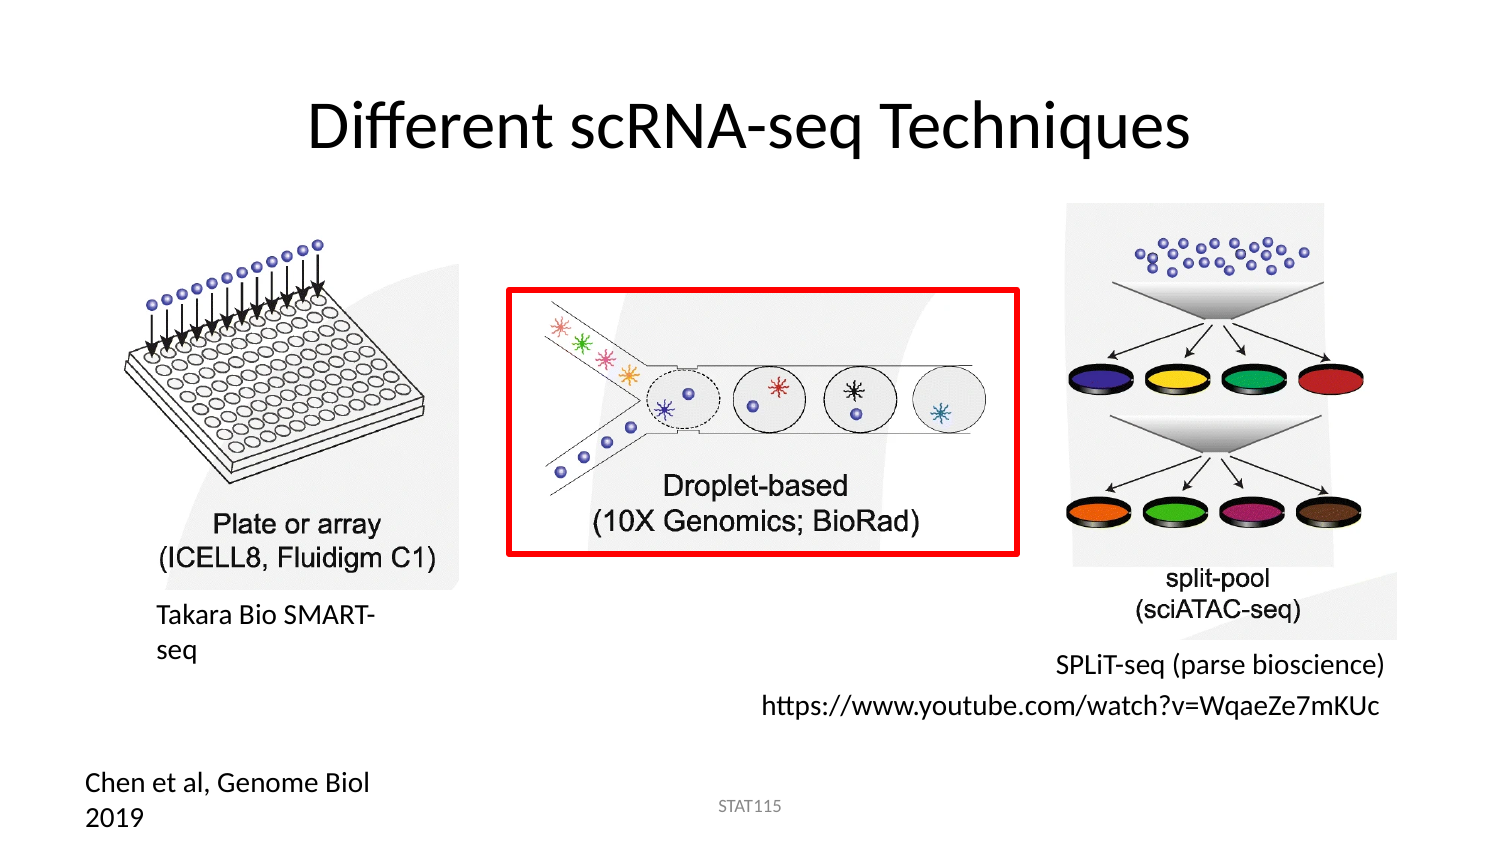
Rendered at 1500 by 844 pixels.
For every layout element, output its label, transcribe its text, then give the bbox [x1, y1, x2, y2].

text_box SPLiT-seq (parse bioscience) [1044, 639, 1486, 686]
text_box https://www.youtube.com/watch?v=WqaeZe7mKUc [750, 680, 1486, 727]
picture [512, 203, 1397, 640]
text_box Takara Bio SMART-seq [145, 598, 428, 671]
picture [116, 218, 460, 590]
footer STAT115 [496, 782, 1004, 827]
title Different scRNA-seq Techniques [103, 44, 1397, 208]
text_box Chen et al, Genome Biol 2019 [74, 757, 440, 804]
